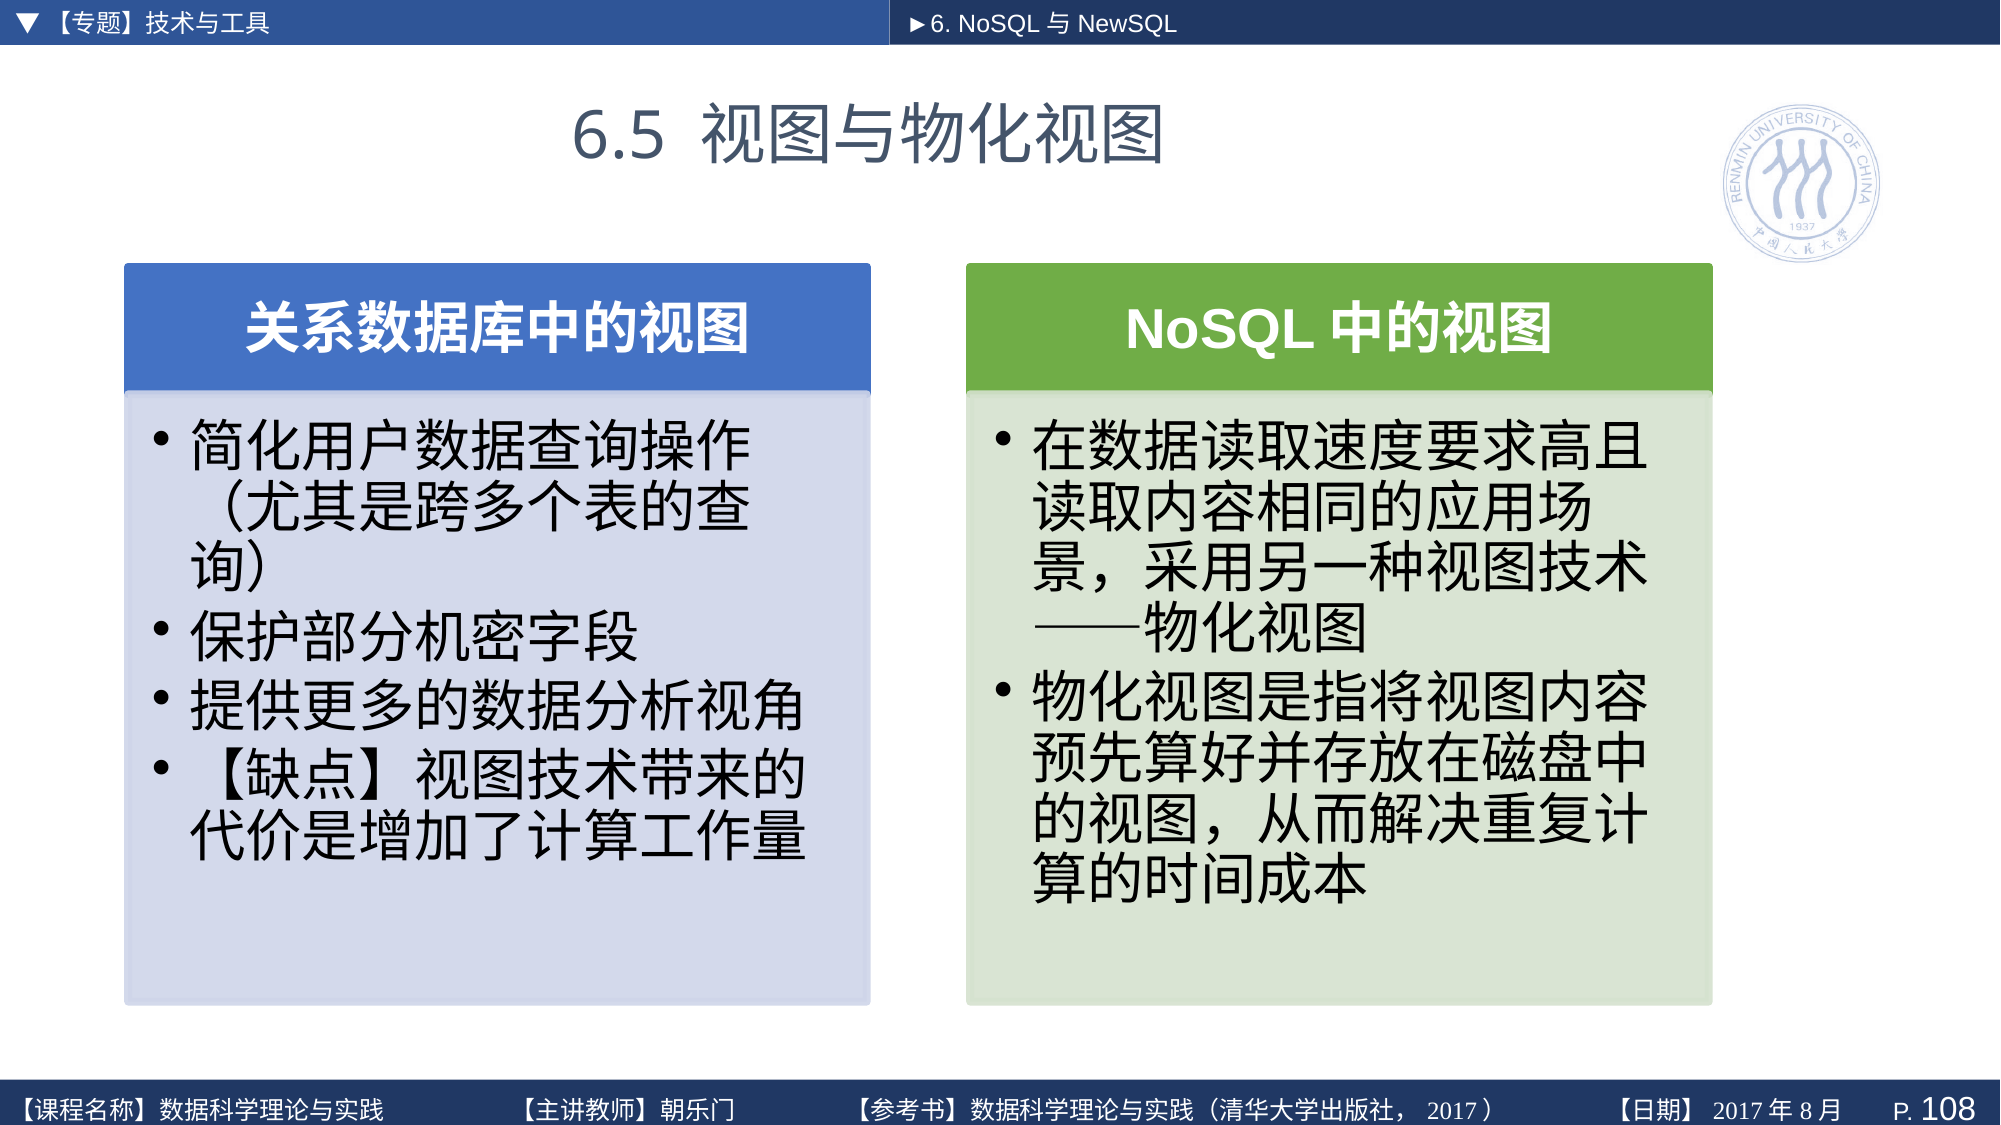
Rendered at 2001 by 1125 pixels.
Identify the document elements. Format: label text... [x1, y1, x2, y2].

title 6.5 视图与物化视图 [64, 64, 1674, 200]
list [128, 243, 1709, 1025]
list ►6. NoSQL与NewSQL [890, 0, 1249, 43]
list ▼【专题】技术与工具 [0, 0, 725, 43]
